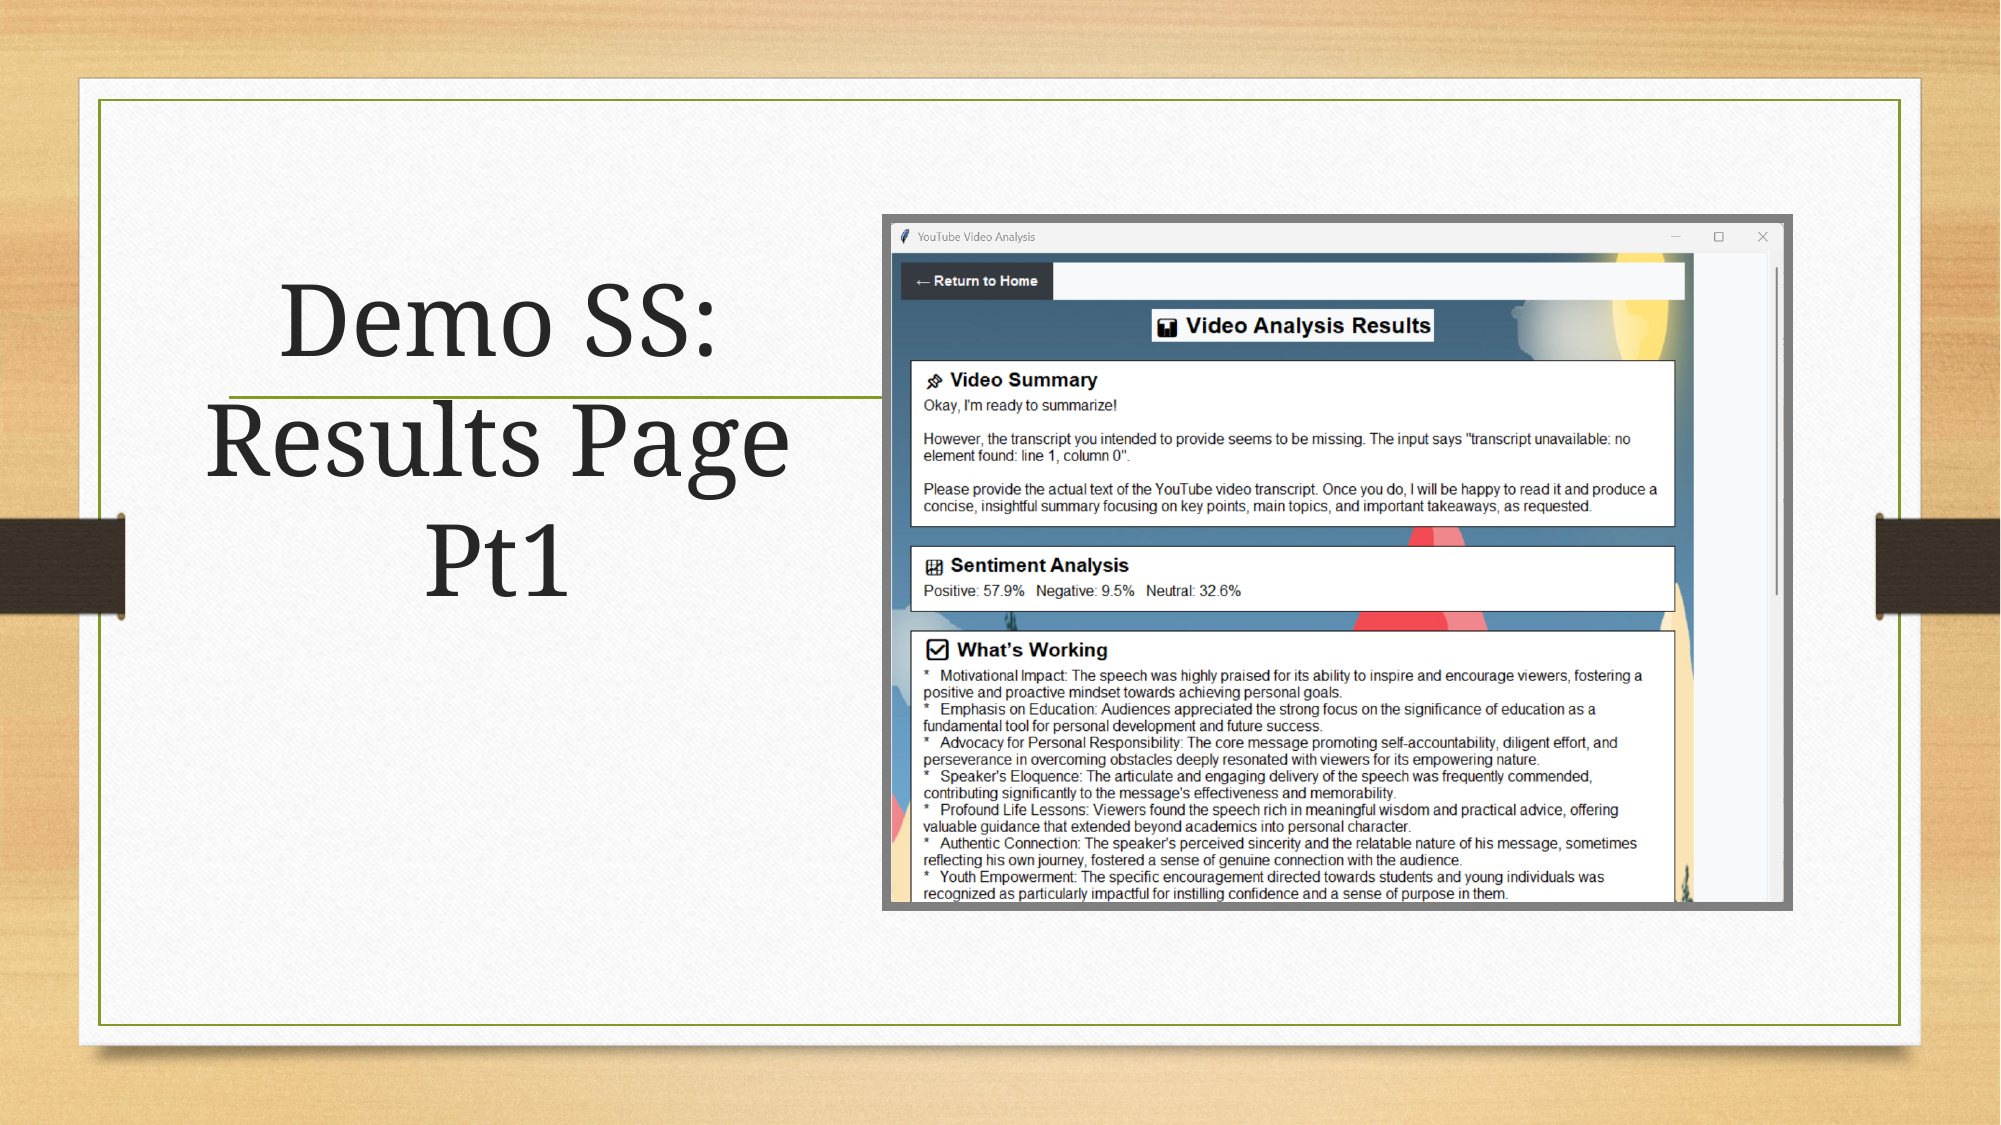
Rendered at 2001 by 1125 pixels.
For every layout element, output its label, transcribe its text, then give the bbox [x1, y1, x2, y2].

picture [0, 0, 2001, 1125]
title Demo SS: Results Page Pt1 [163, 161, 836, 625]
